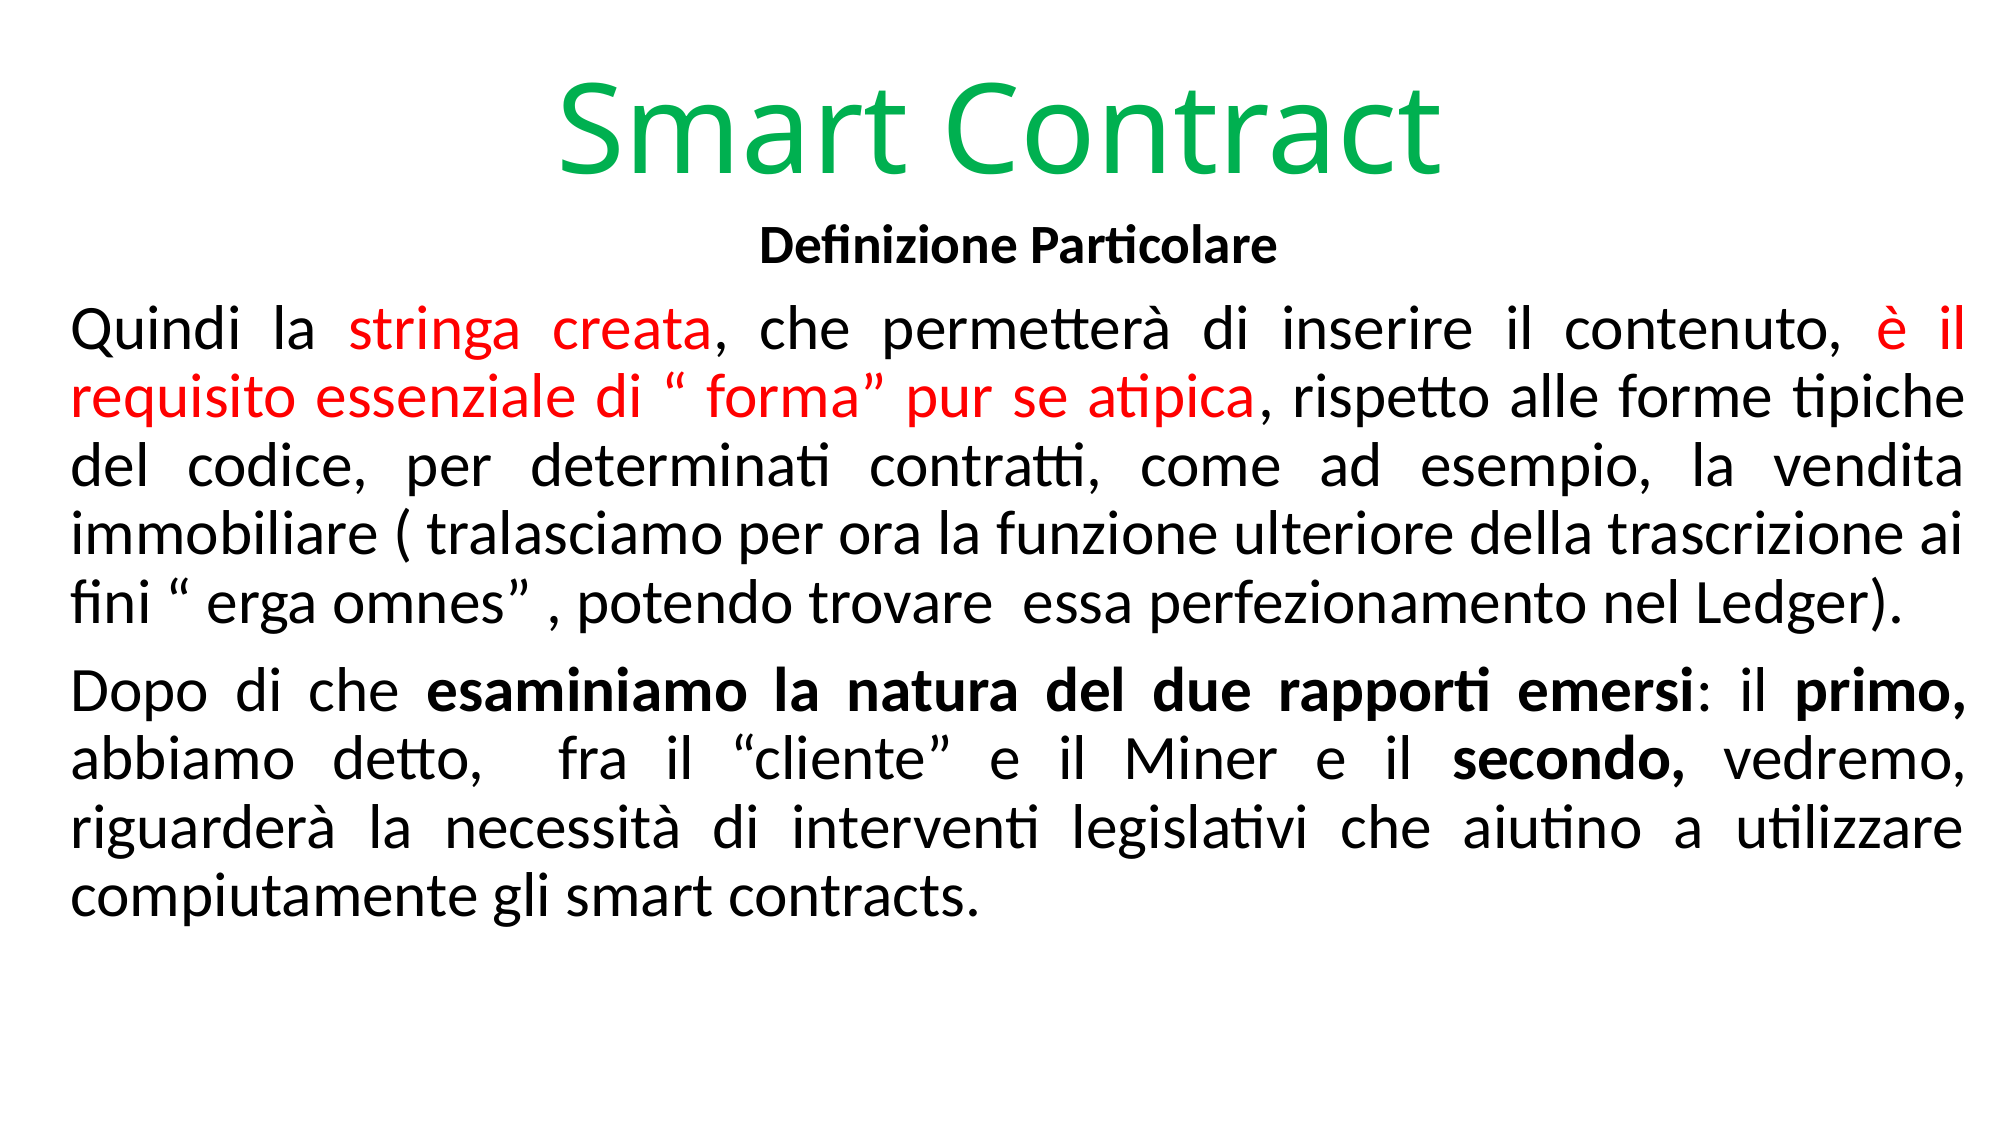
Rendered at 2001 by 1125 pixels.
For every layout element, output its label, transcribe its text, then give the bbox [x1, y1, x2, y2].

subtitle Definizione Particolare Quindi la stringa creata, che permetterà di inserire il contenuto, è il requisito essenziale di “ forma” pur se atipica, rispetto alle forme tipiche del codice, per determinati contratti, come ad esempio, la vendita immobiliare ( tralasciamo per ora la funzione ulteriore della trascrizione ai fini “ erga omnes” , potendo trovare essa perfezionamento nel Ledger). Dopo di che esaminiamo la natura del due rapporti emersi: il primo, abbiamo detto, fra il “cliente” e il Miner e il secondo, vedremo, riguarderà la necessità di interventi legislativi che aiutino a utilizzare compiutamente gli smart contracts. [55, 207, 1983, 1009]
title Smart Contract [249, 50, 1750, 207]
